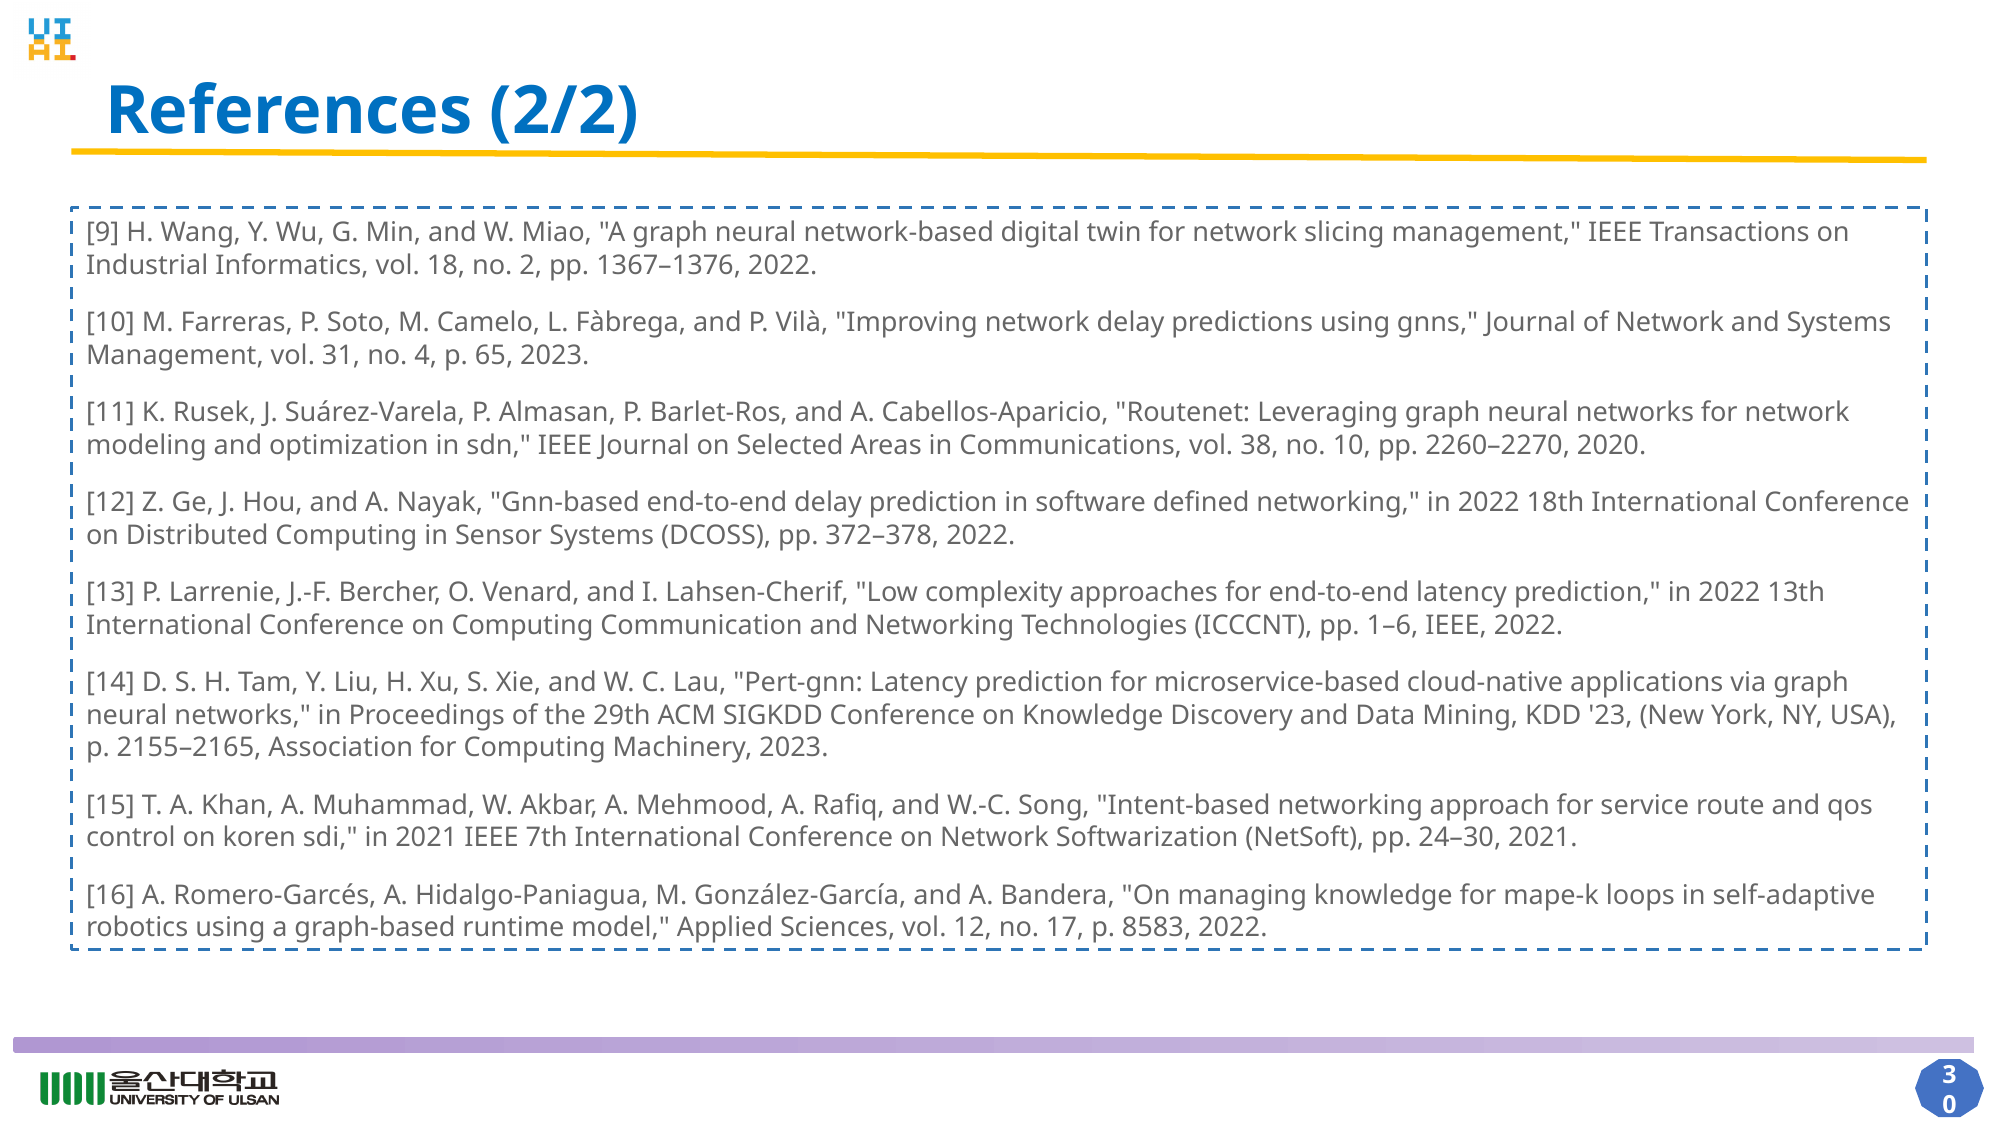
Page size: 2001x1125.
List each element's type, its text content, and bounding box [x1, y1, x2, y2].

text_box [12, 1035, 1976, 1054]
text_box References (2/2) [90, 59, 1196, 151]
picture [13, 2, 91, 81]
text_box [9] H. Wang, Y. Wu, G. Min, and W. Miao, "A graph neural network-based digital twin for network slicing management," IEEE Transactions on Industrial Informatics, vol. 18, no. 2, pp. 1367–1376, 2022. [10] M. Farreras, P. Soto, M. Camelo, L. Fàbrega, and P. Vilà, "Improving network delay predictions using gnns," Journal of Network and Systems Management, vol. 31, no. 4, p. 65, 2023. [11] K. Rusek, J. Suárez-Varela, P. Almasan, P. Barlet-Ros, and A. Cabellos-Aparicio, "Routenet: Leveraging graph neural networks for network modeling and optimization in sdn," IEEE Journal on Selected Areas in Communications, vol. 38, no. 10, pp. 2260–2270, 2020. [12] Z. Ge, J. Hou, and A. Nayak, "Gnn-based end-to-end delay prediction in software defined networking," in 2022 18th International Conference on Distributed Computing in Sensor Systems (DCOSS), pp. 372–378, 2022. [13] P. Larrenie, J.-F. Bercher, O. Venard, and I. Lahsen-Cherif, "Low complexity approaches for end-to-end latency prediction," in 2022 13th International Conference on Computing Communication and Networking Technologies (ICCCNT), pp. 1–6, IEEE, 2022. [14] D. S. H. Tam, Y. Liu, H. Xu, S. Xie, and W. C. Lau, "Pert-gnn: Latency prediction for microservice-based cloud-native applications via graph neural networks," in Proceedings of the 29th ACM SIGKDD Conference on Knowledge Discovery and Data Mining, KDD '23, (New York, NY, USA), p. 2155–2165, Association for Computing Machinery, 2023. [15] T. A. Khan, A. Muhammad, W. Akbar, A. Mehmood, A. Rafiq, and W.-C. Song, "Intent-based networking approach for service route and qos control on koren sdi," in 2021 IEEE 7th International Conference on Network Softwarization (NetSoft), pp. 24–30, 2021. [16] A. Romero-Garcés, A. Hidalgo-Paniagua, M. González-García, and A. Bandera, "On managing knowledge for mape-k loops in self-adaptive robotics using a graph-based runtime model," Applied Sciences, vol. 12, no. 17, p. 8583, 2022. [71, 207, 1927, 950]
picture [15, 1064, 303, 1119]
text_box 30 [1913, 1058, 1985, 1119]
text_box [71, 151, 1927, 160]
